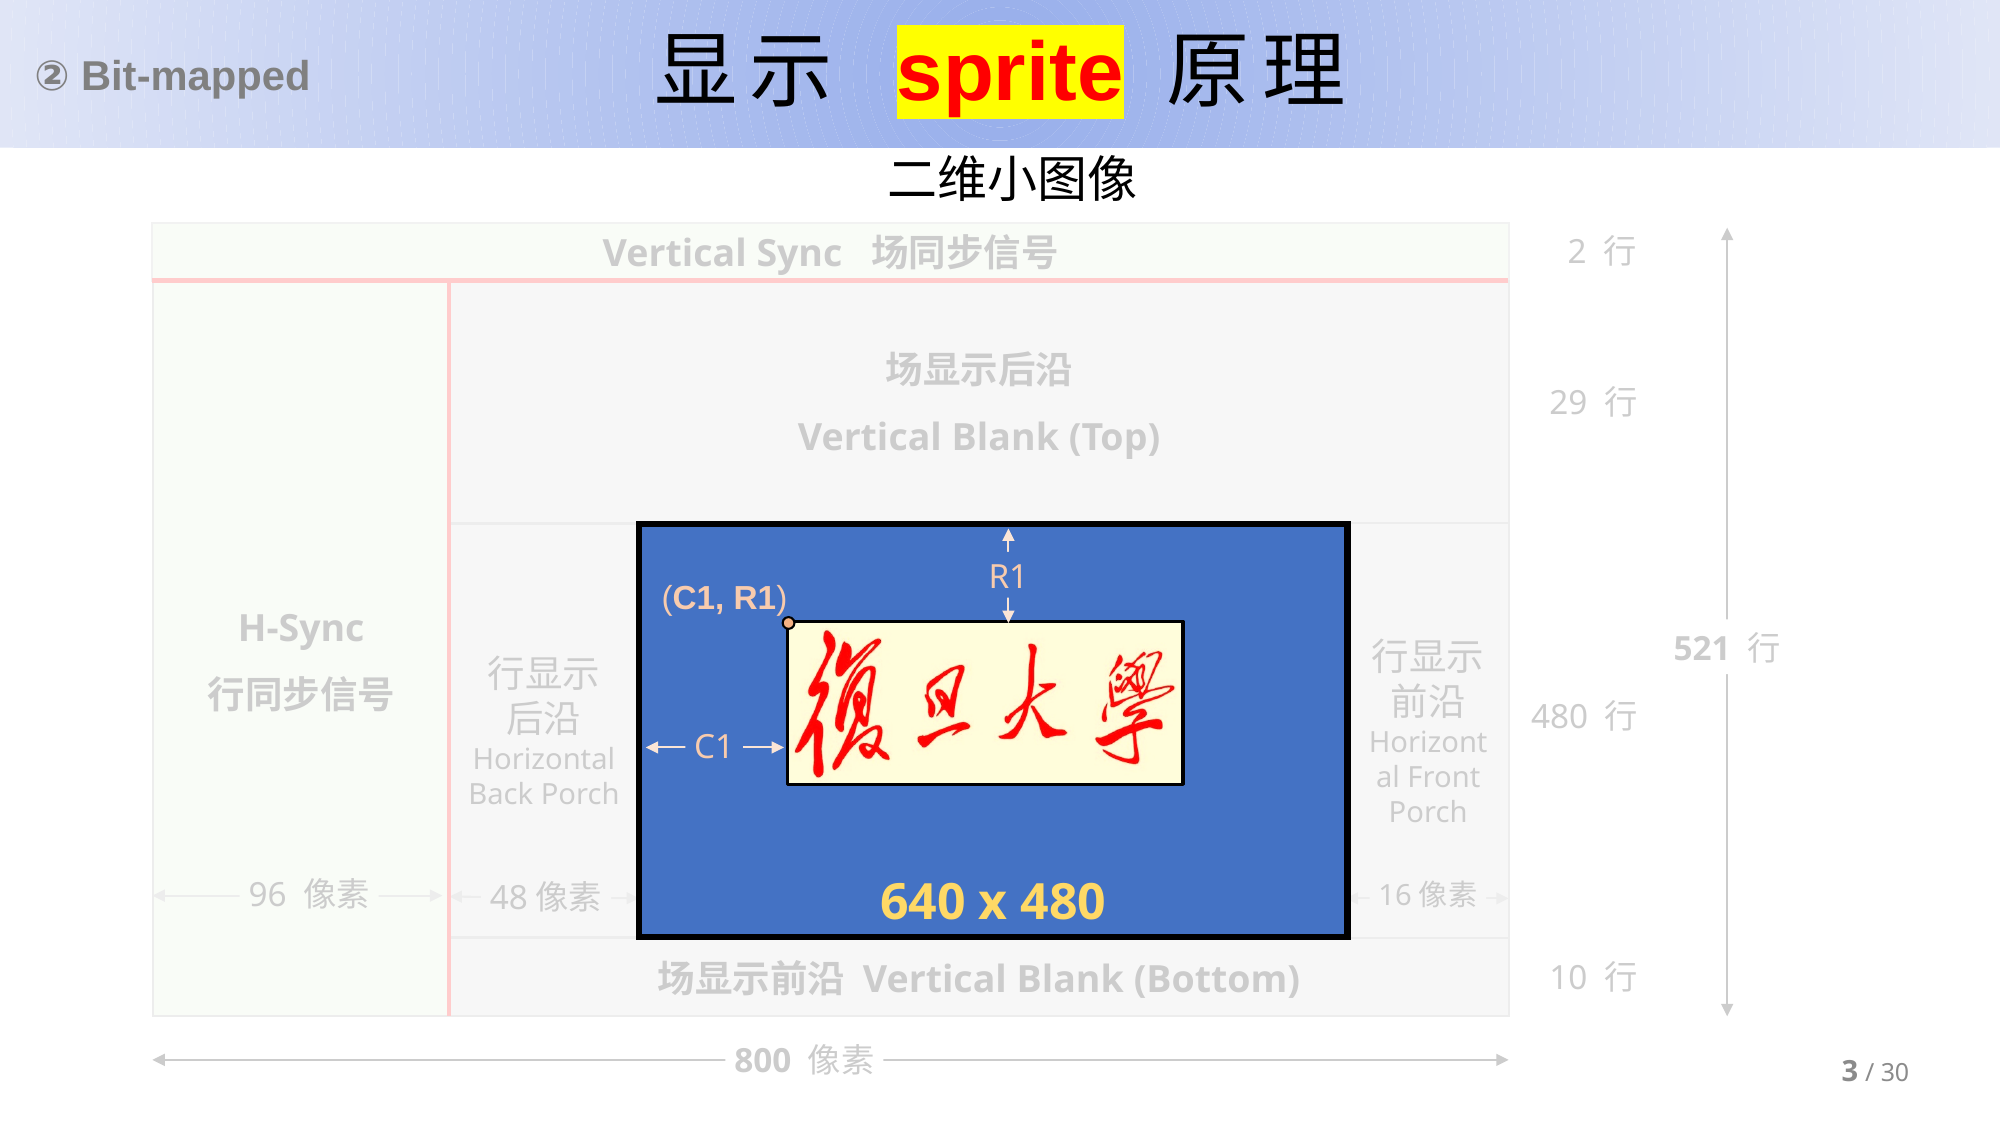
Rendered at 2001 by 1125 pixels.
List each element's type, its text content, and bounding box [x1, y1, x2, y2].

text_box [638, 523, 1348, 938]
text_box [109, 184, 1793, 1104]
slide_number 3 / 30 [1480, 1042, 1925, 1103]
title 显示 sprite 原理 [0, 0, 2000, 148]
text_box ② Bit-mapped [19, 40, 357, 106]
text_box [645, 528, 1182, 783]
text_box 二维小图像 [872, 139, 1153, 215]
